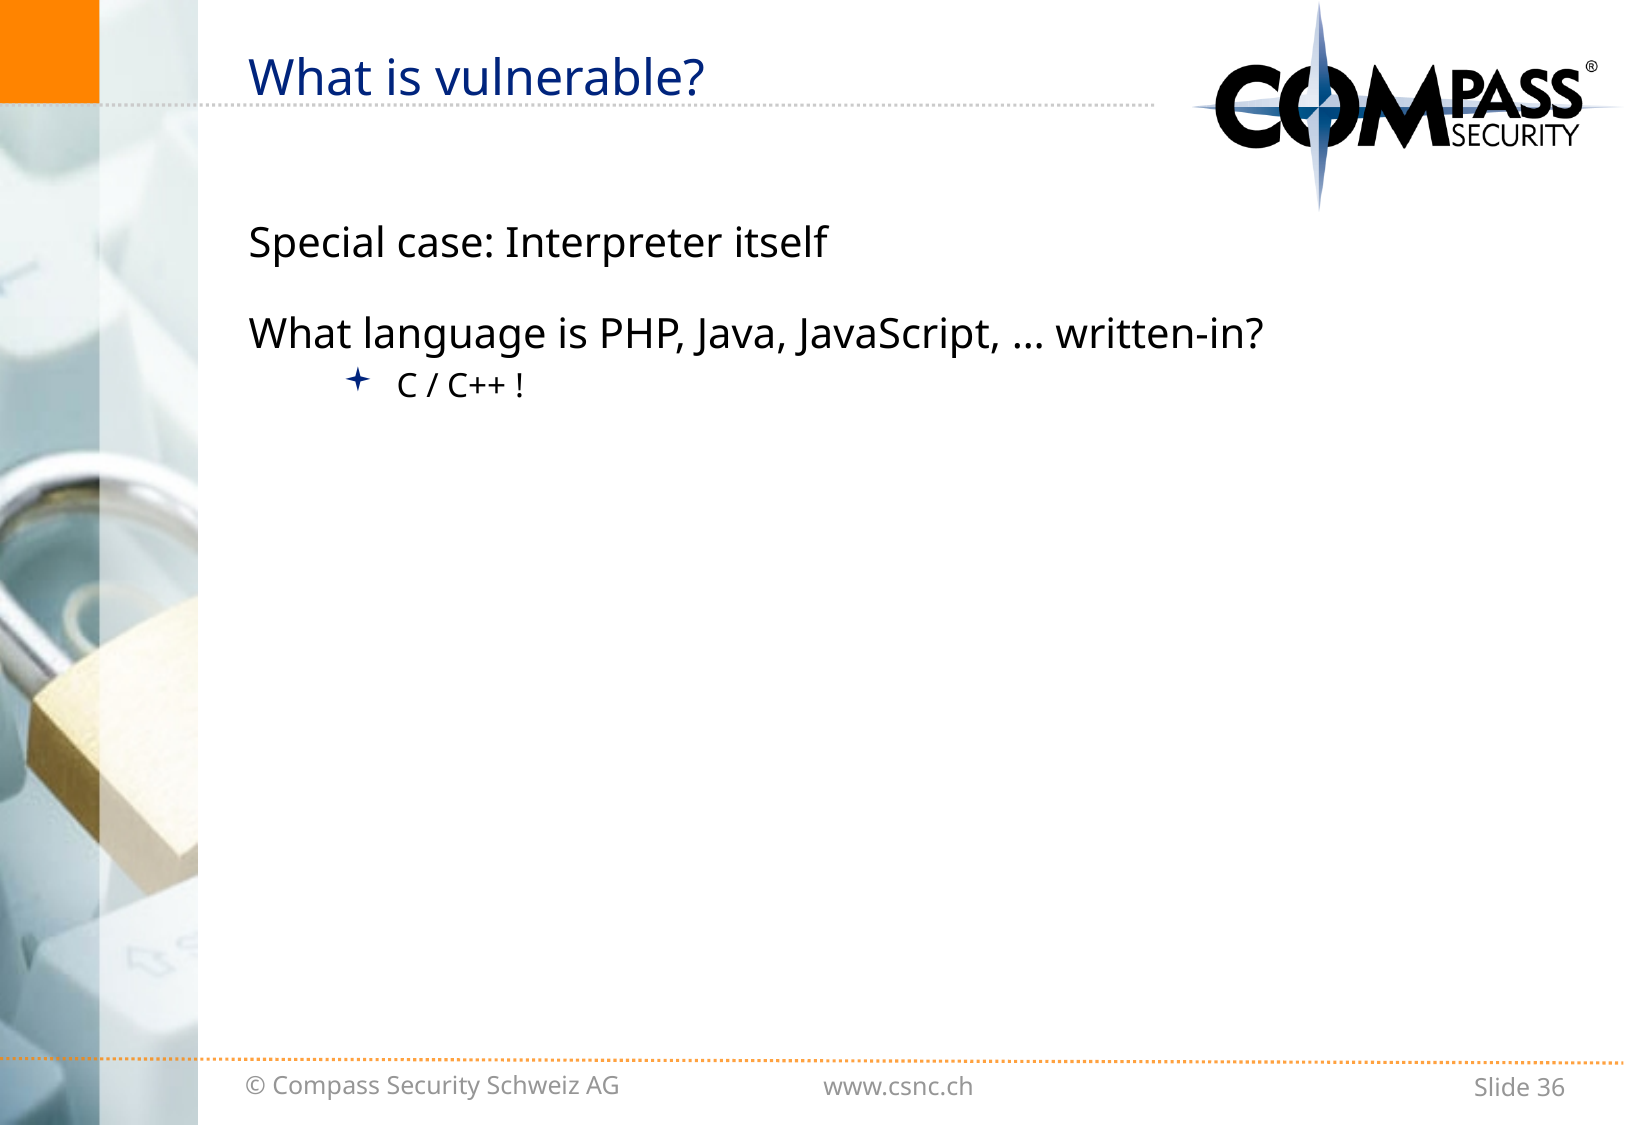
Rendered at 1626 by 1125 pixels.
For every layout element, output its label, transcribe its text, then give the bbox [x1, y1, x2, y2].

title What is vulnerable? [233, 0, 1144, 151]
picture [0, 0, 198, 1125]
list Special case: Interpreter itself What language is PHP, Java, JavaScript, … written-in? C / C++ ! [233, 208, 1584, 1033]
picture [1192, 1, 1624, 212]
